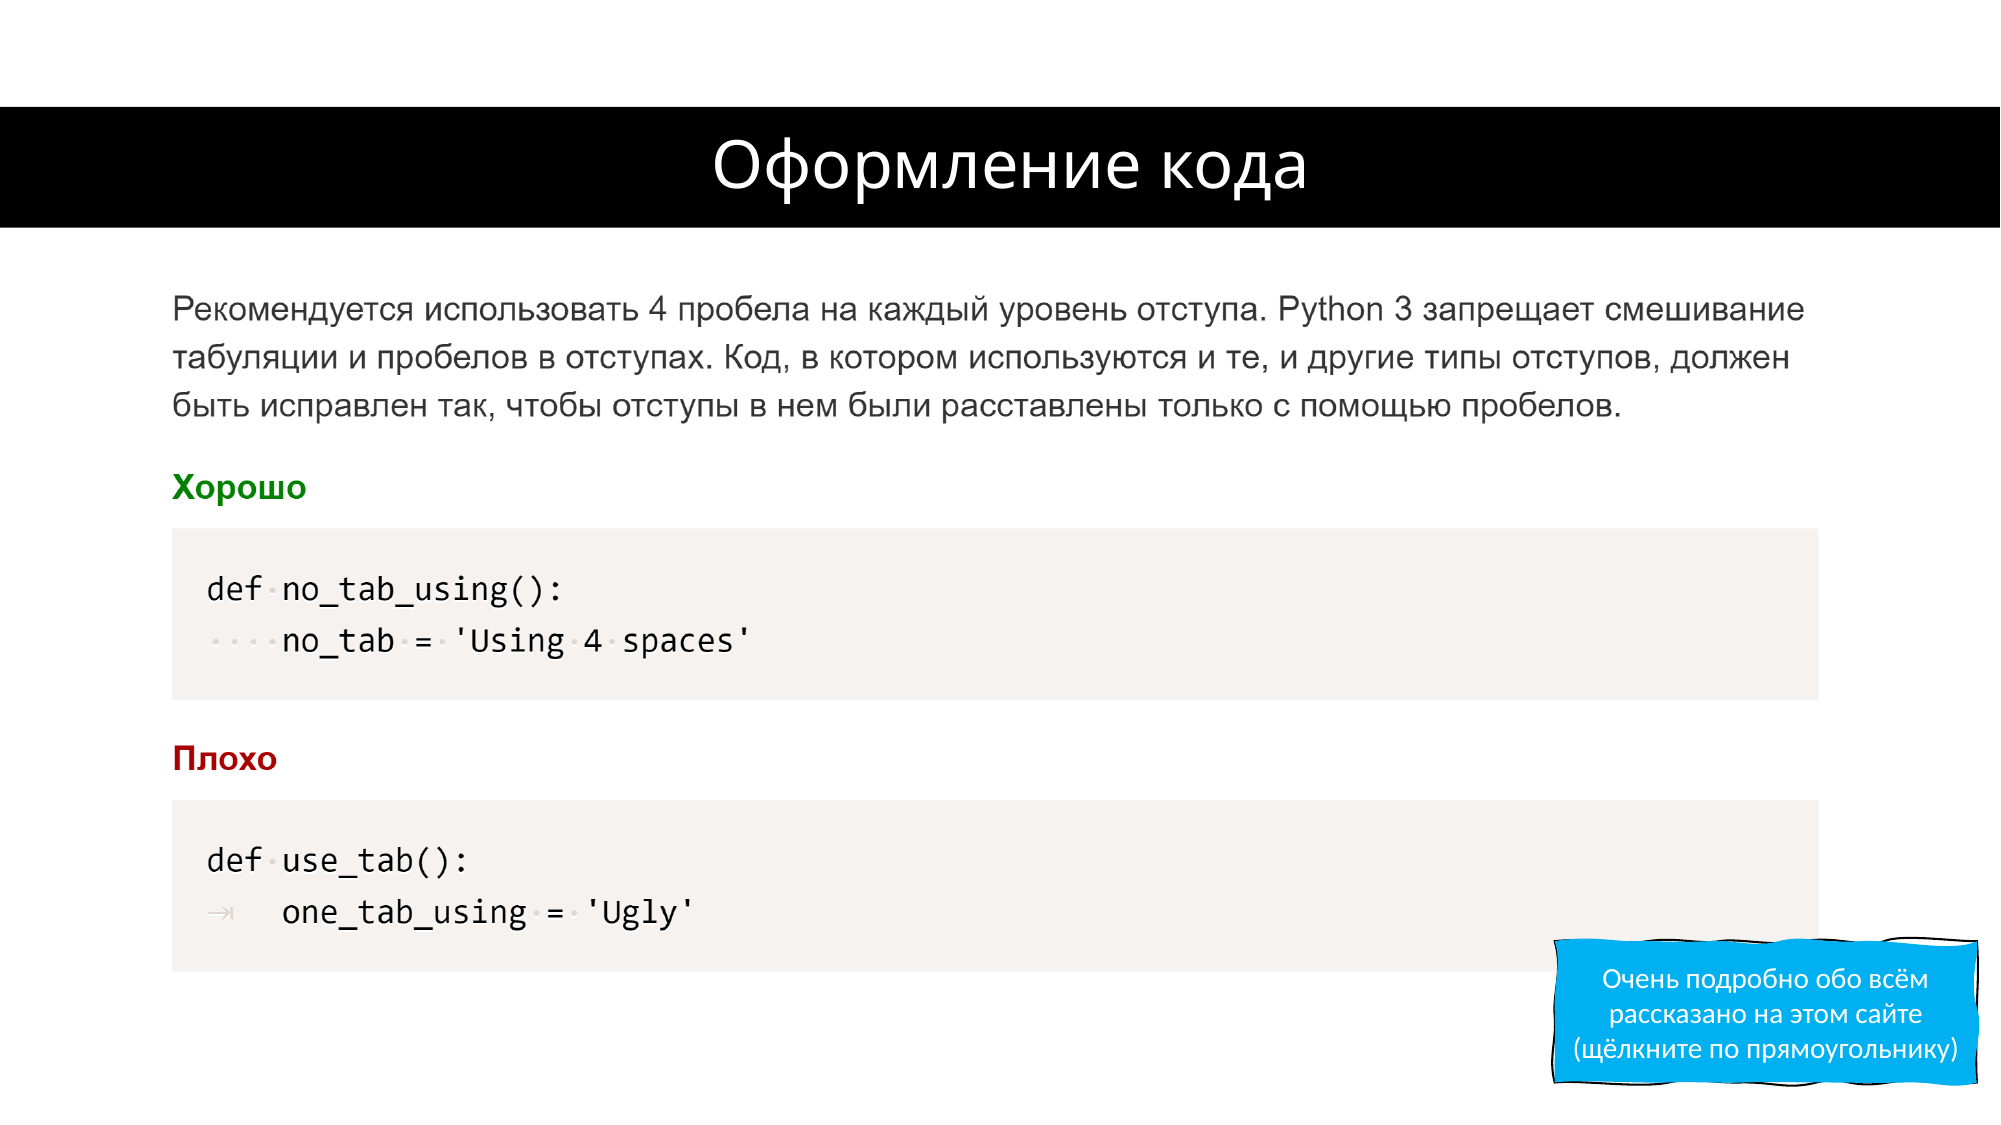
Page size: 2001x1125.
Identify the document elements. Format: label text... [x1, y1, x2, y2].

text_box Очень подробно обо всём рассказано на этом сайте (щёлкните по прямоугольнику) [1551, 936, 1980, 1087]
title Оформление кода [91, 105, 1931, 228]
text_box [0, 106, 2000, 229]
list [156, 274, 1843, 996]
